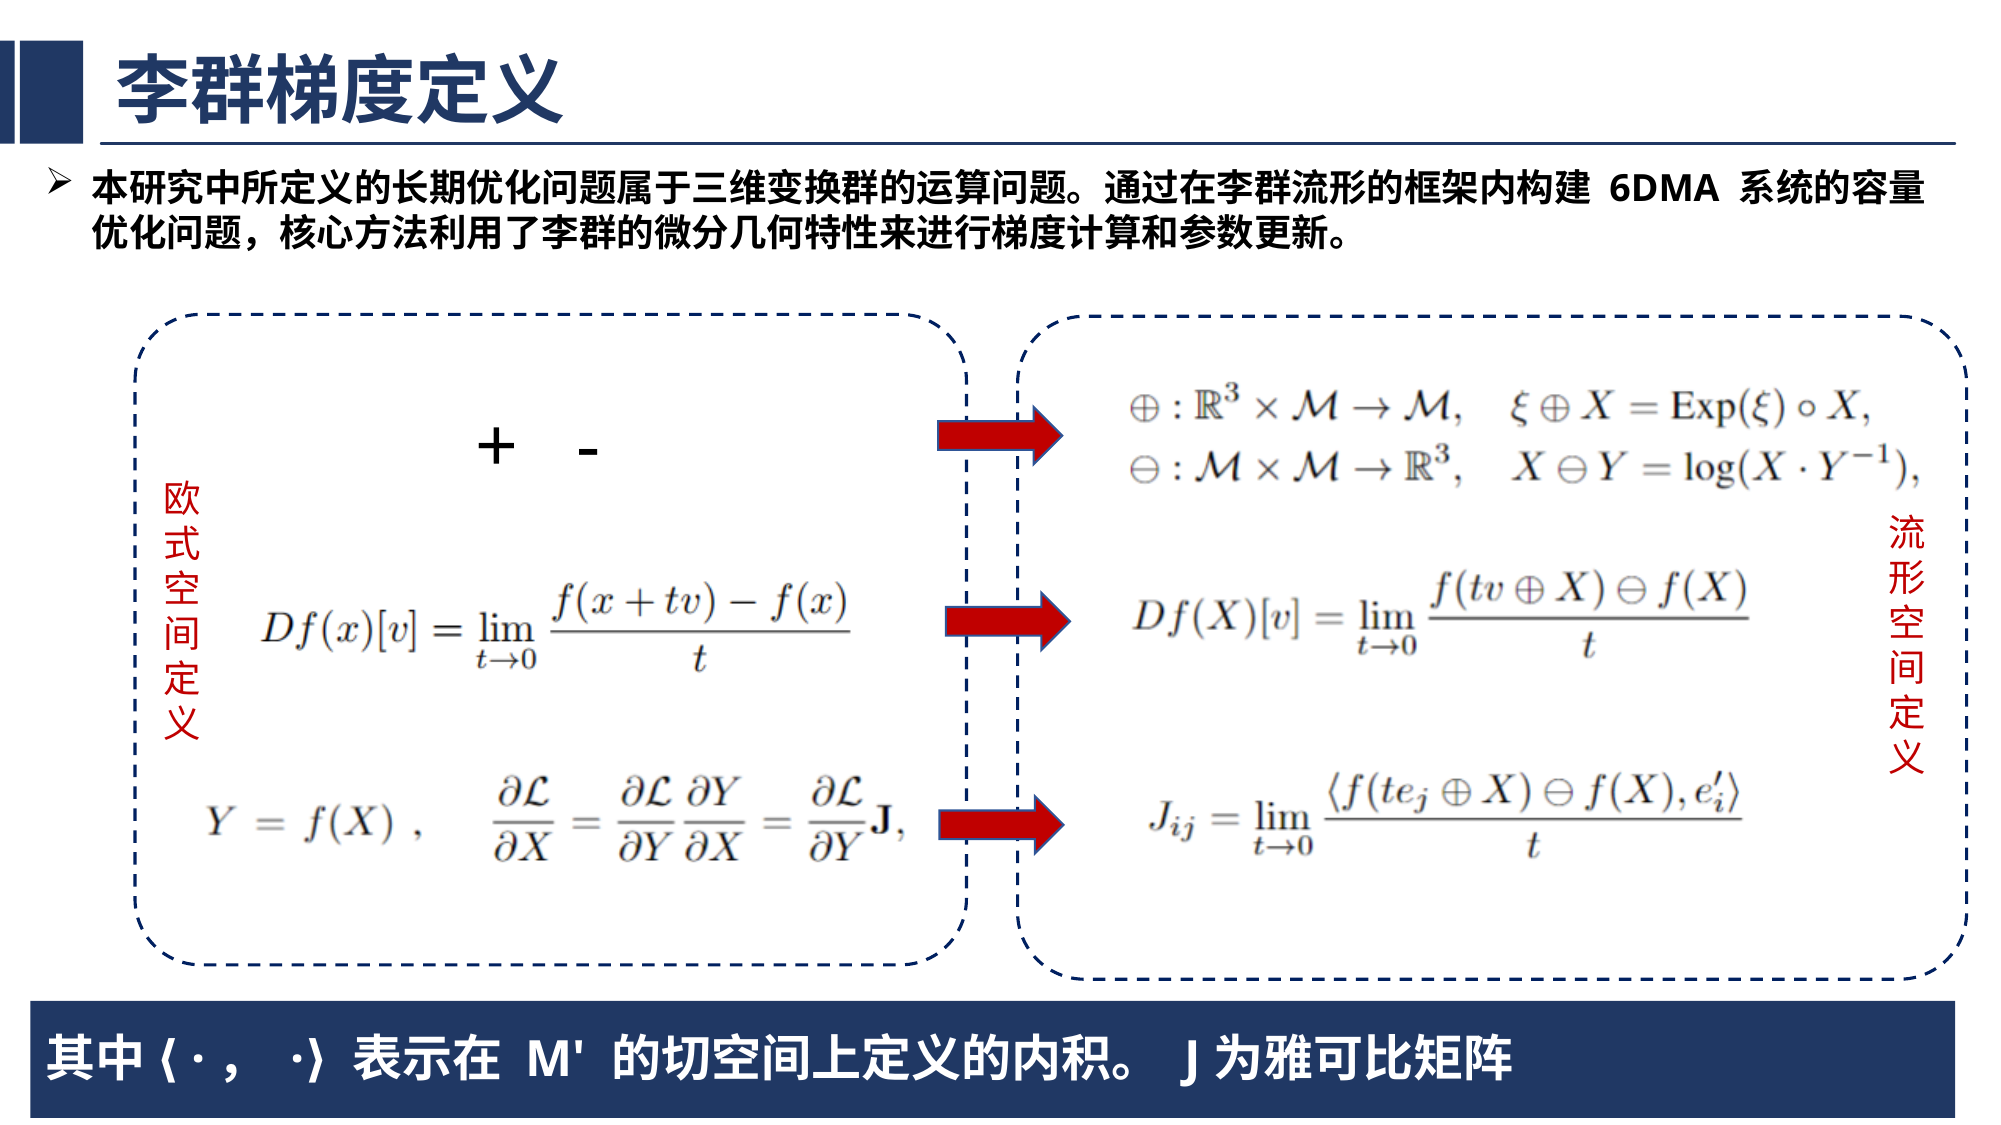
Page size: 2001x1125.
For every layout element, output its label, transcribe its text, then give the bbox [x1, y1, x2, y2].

picture [1106, 365, 1963, 512]
text_box [980, 793, 1066, 856]
text_box [1016, 315, 1968, 981]
text_box [133, 313, 968, 966]
text_box 其中 ⟨·， ·⟩ 表示在 M' 的切空间上定义的内积。 J为雅可比矩阵 [29, 1000, 1956, 1119]
text_box [937, 404, 1064, 467]
text_box [944, 590, 1072, 653]
text_box 欧式空间定义 [148, 492, 221, 729]
picture [1101, 554, 1847, 679]
picture [1127, 746, 1808, 882]
text_box + - [460, 390, 1106, 496]
picture [199, 765, 439, 862]
text_box 本研究中所定义的长期优化问题属于三维变换群的运算问题。通过在李群流形的框架内构建 6DMA 系统的容量优化问题，核心方法利用了李群的微分几何特性来进行梯度计算和参数更新。 [30, 156, 1956, 261]
picture [441, 755, 980, 897]
title 李群梯度定义 [100, 33, 1587, 154]
picture [241, 555, 907, 703]
